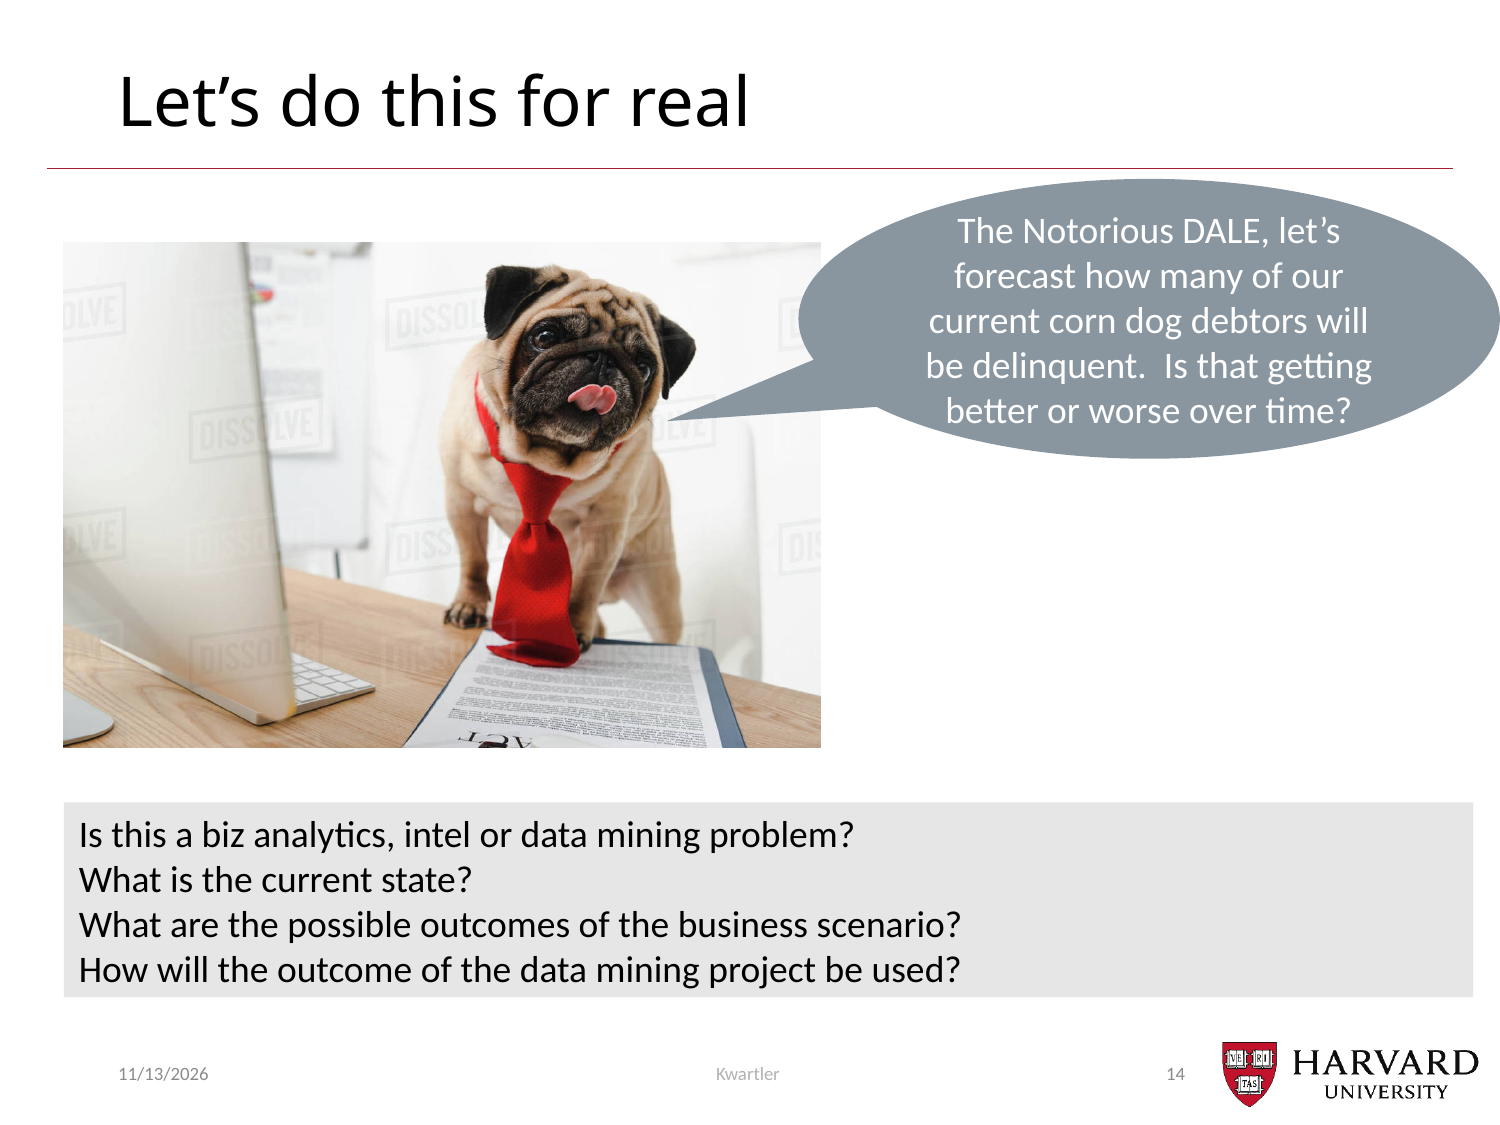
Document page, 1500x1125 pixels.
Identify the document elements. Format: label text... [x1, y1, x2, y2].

picture [63, 242, 821, 748]
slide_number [103, 1042, 441, 1103]
title Let’s do this for real [103, 59, 1397, 157]
picture [1200, 1024, 1500, 1125]
slide_number 14 [1059, 1042, 1200, 1103]
text_box The Notorious DALE, let’s forecast how many of our current corn dog debtors will be delinquent. Is that getting better or worse over time? [821, 177, 1500, 460]
text_box Is this a biz analytics, intel or data mining problem? What is the current state? What are the possible outcomes of the business scenario? How will the outcome of the data mining project be used? [63, 802, 1474, 998]
footer Kwartler [496, 1042, 1004, 1103]
